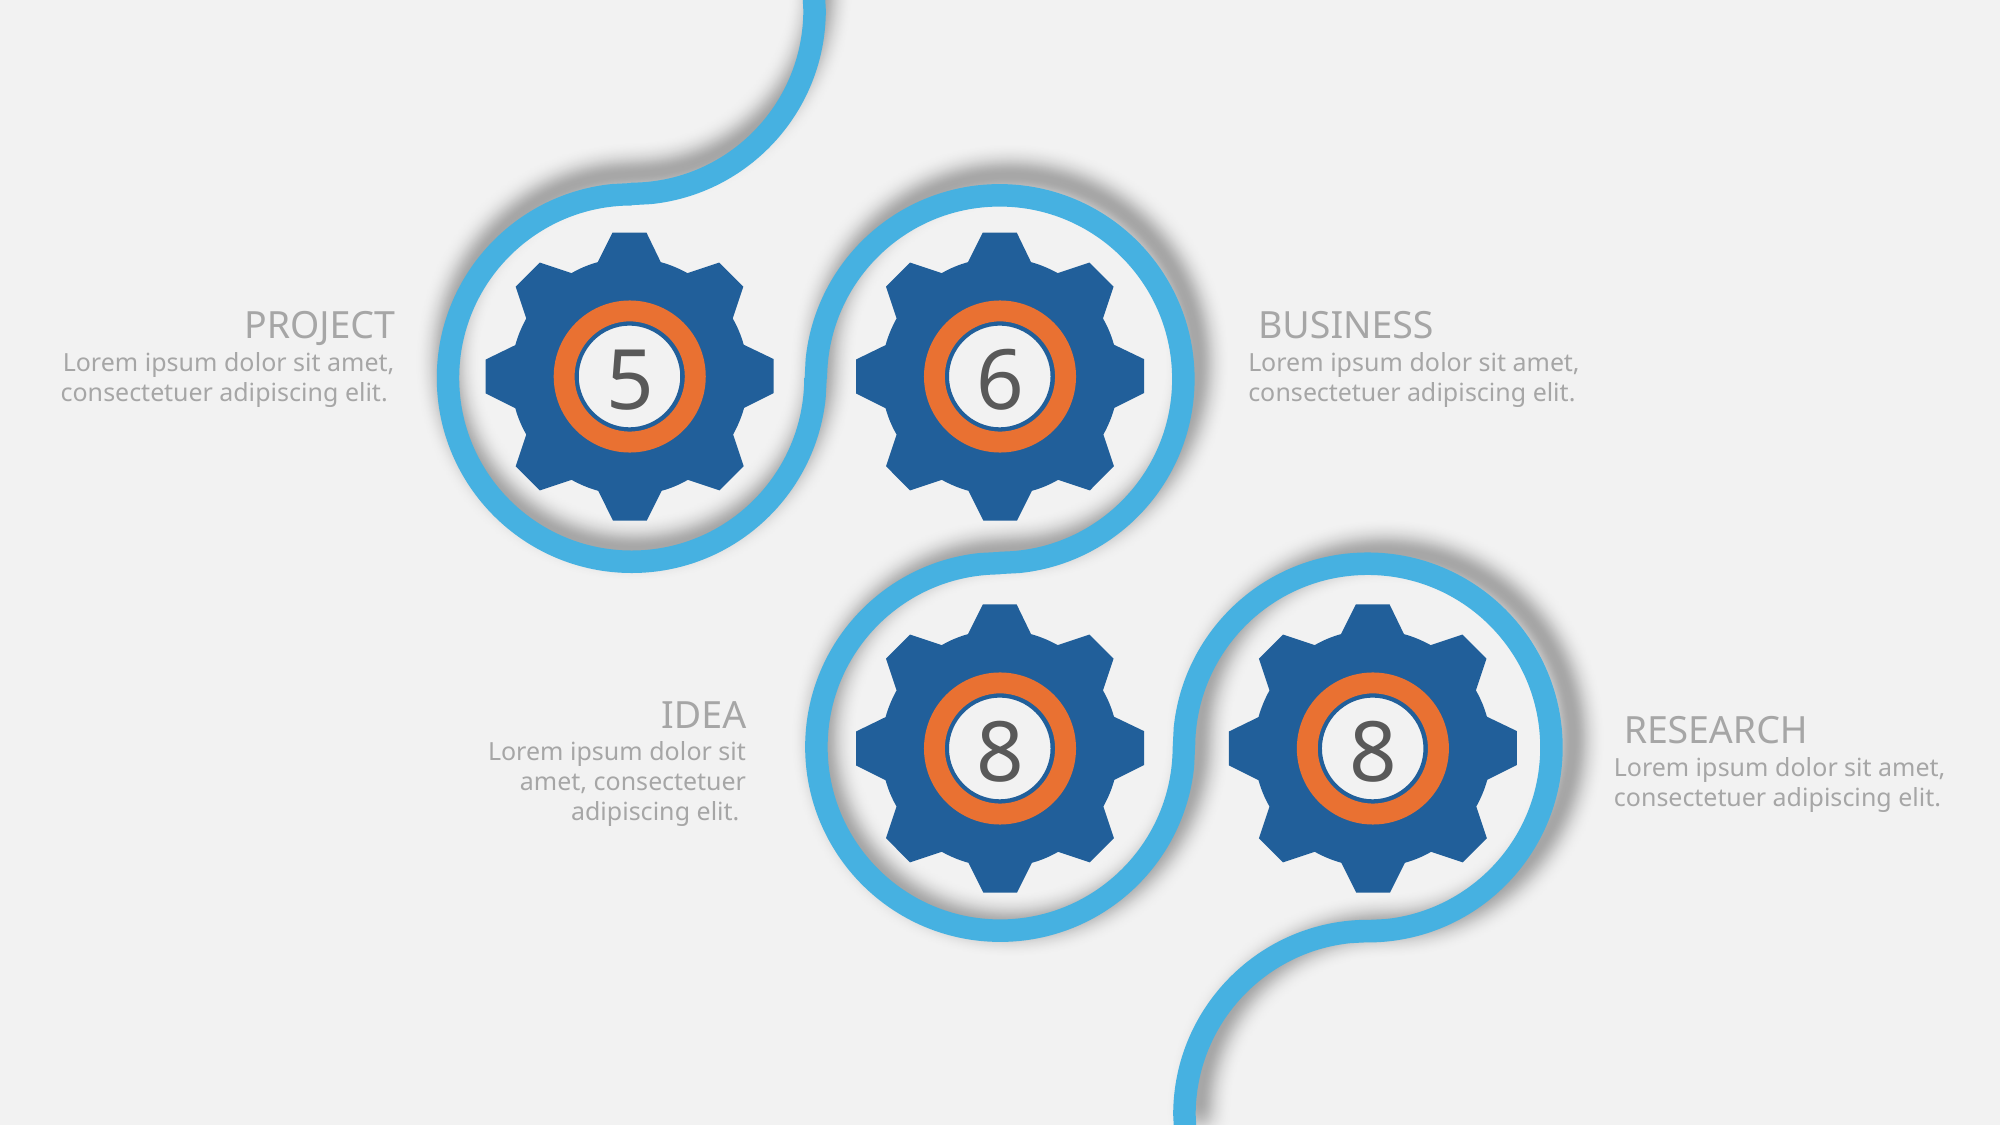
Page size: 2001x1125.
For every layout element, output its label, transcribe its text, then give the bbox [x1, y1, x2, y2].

text_box [947, 806, 1053, 827]
text_box [1295, 707, 1307, 790]
text_box 6 [934, 318, 1066, 434]
text_box [1066, 335, 1078, 418]
text_box [948, 670, 1052, 690]
text_box [1321, 670, 1424, 690]
text_box 8 [934, 690, 1066, 806]
text_box [947, 434, 1053, 455]
text_box [578, 298, 681, 318]
text_box [1439, 707, 1451, 790]
text_box [922, 335, 934, 418]
text_box [552, 335, 564, 418]
text_box IDEA Lorem ipsum dolor sit amet, consectetuer adipiscing elit. [400, 683, 761, 868]
text_box 8 [1307, 690, 1439, 806]
text_box [922, 707, 934, 790]
text_box [1066, 707, 1078, 790]
text_box [1320, 806, 1425, 827]
text_box [856, 604, 1145, 893]
text_box PROJECT Lorem ipsum dolor sit amet, consectetuer adipiscing elit. [44, 294, 410, 449]
text_box RESEARCH Lorem ipsum dolor sit amet, consectetuer adipiscing elit. [1599, 699, 2000, 854]
text_box [856, 232, 1145, 521]
text_box 5 [564, 318, 696, 434]
text_box [949, 298, 1052, 318]
text_box [485, 232, 774, 521]
text_box [577, 434, 682, 455]
text_box [436, 0, 1563, 1125]
text_box BUSINESS Lorem ipsum dolor sit amet, consectetuer adipiscing elit. [1233, 294, 1645, 449]
text_box [1228, 604, 1517, 893]
text_box [696, 336, 708, 417]
